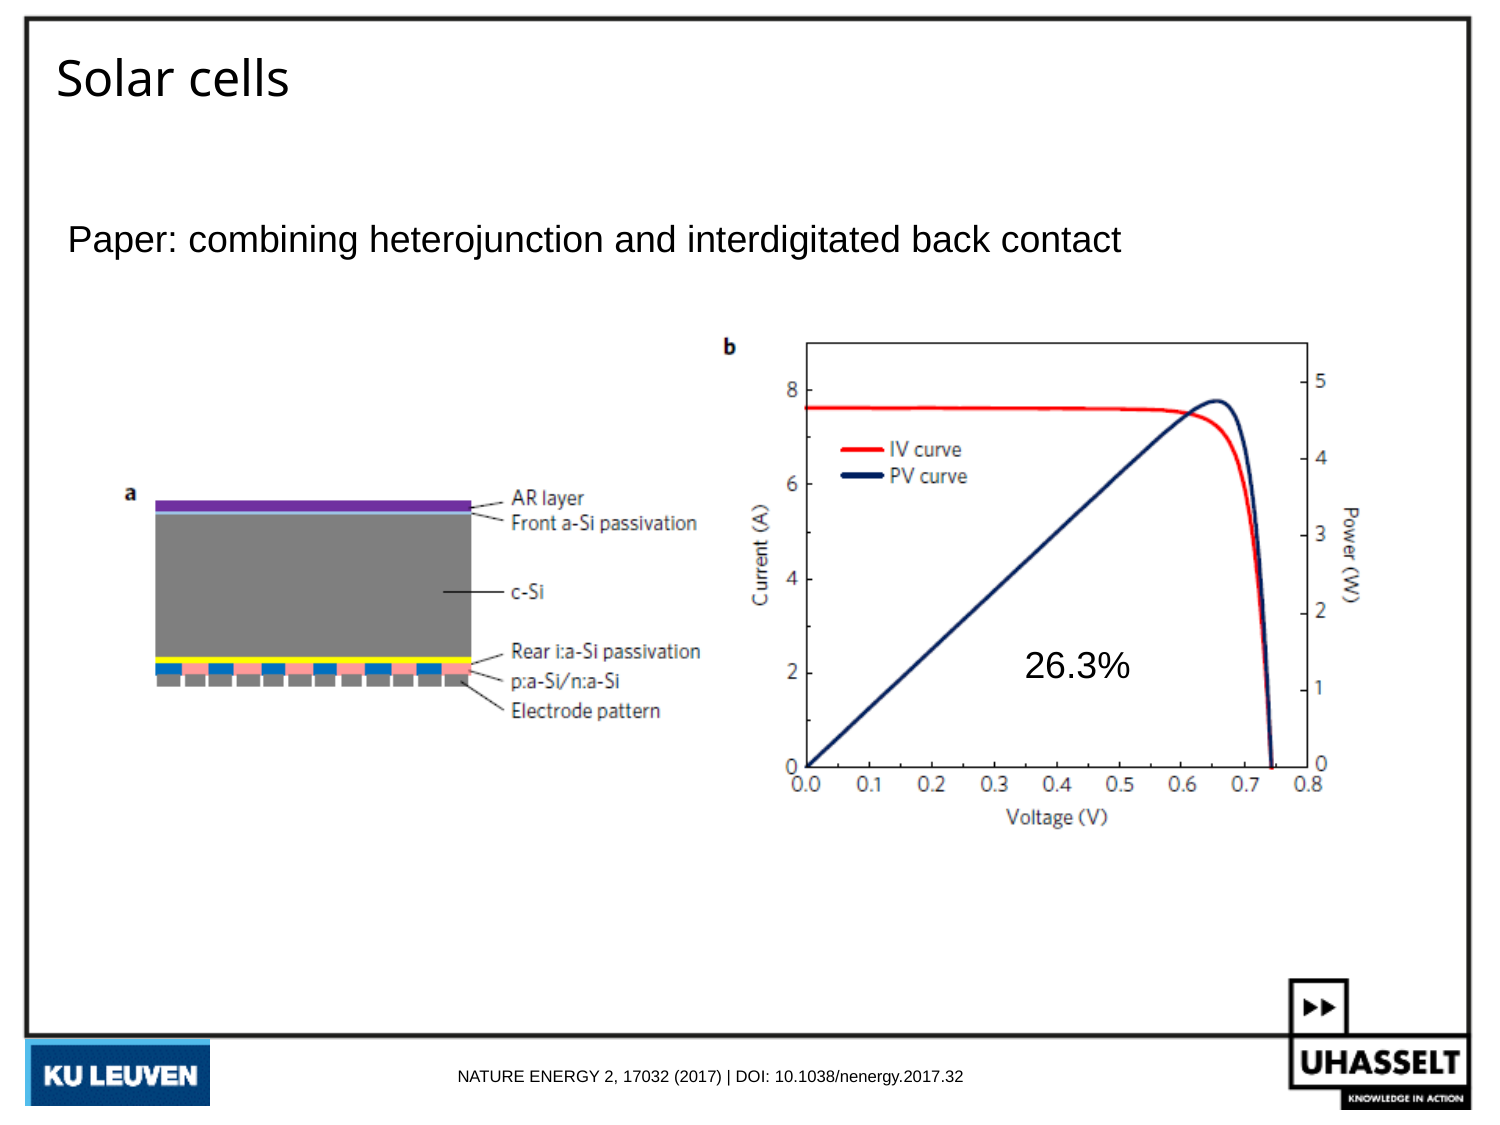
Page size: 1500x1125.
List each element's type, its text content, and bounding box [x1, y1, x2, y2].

title Solar cells [41, 30, 1459, 122]
text_box Paper: combining heterojunction and interdigitated back contact [53, 208, 1376, 358]
picture [20, 12, 1476, 1110]
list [25, 1039, 211, 1106]
text_box NATURE ENERGY 2, 17032 (2017) | DOI: 10.1038/nenergy.2017.32 [442, 1058, 1193, 1094]
